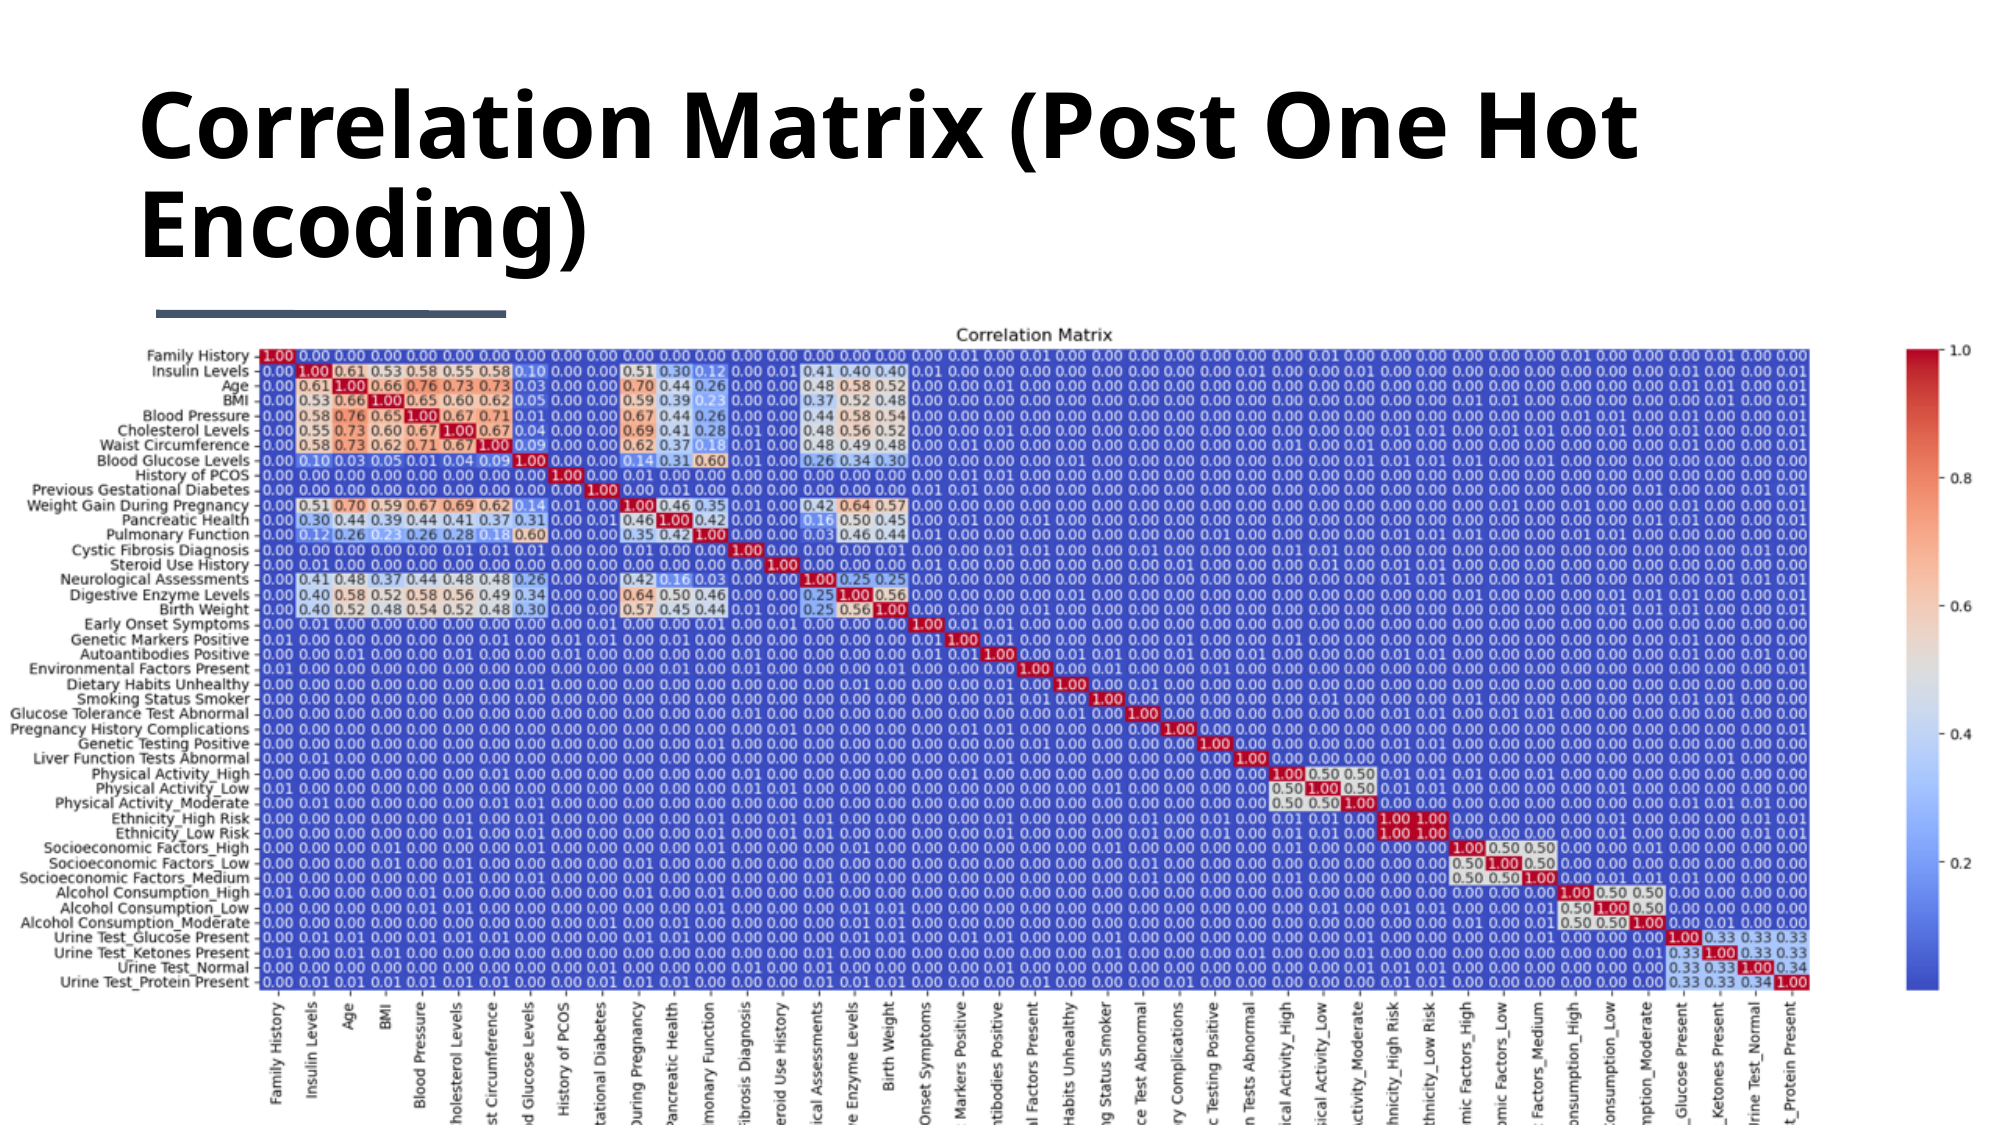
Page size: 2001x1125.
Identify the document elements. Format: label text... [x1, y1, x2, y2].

picture [0, 318, 1982, 1125]
title Correlation Matrix (Post One Hot Encoding) [137, 59, 1863, 278]
